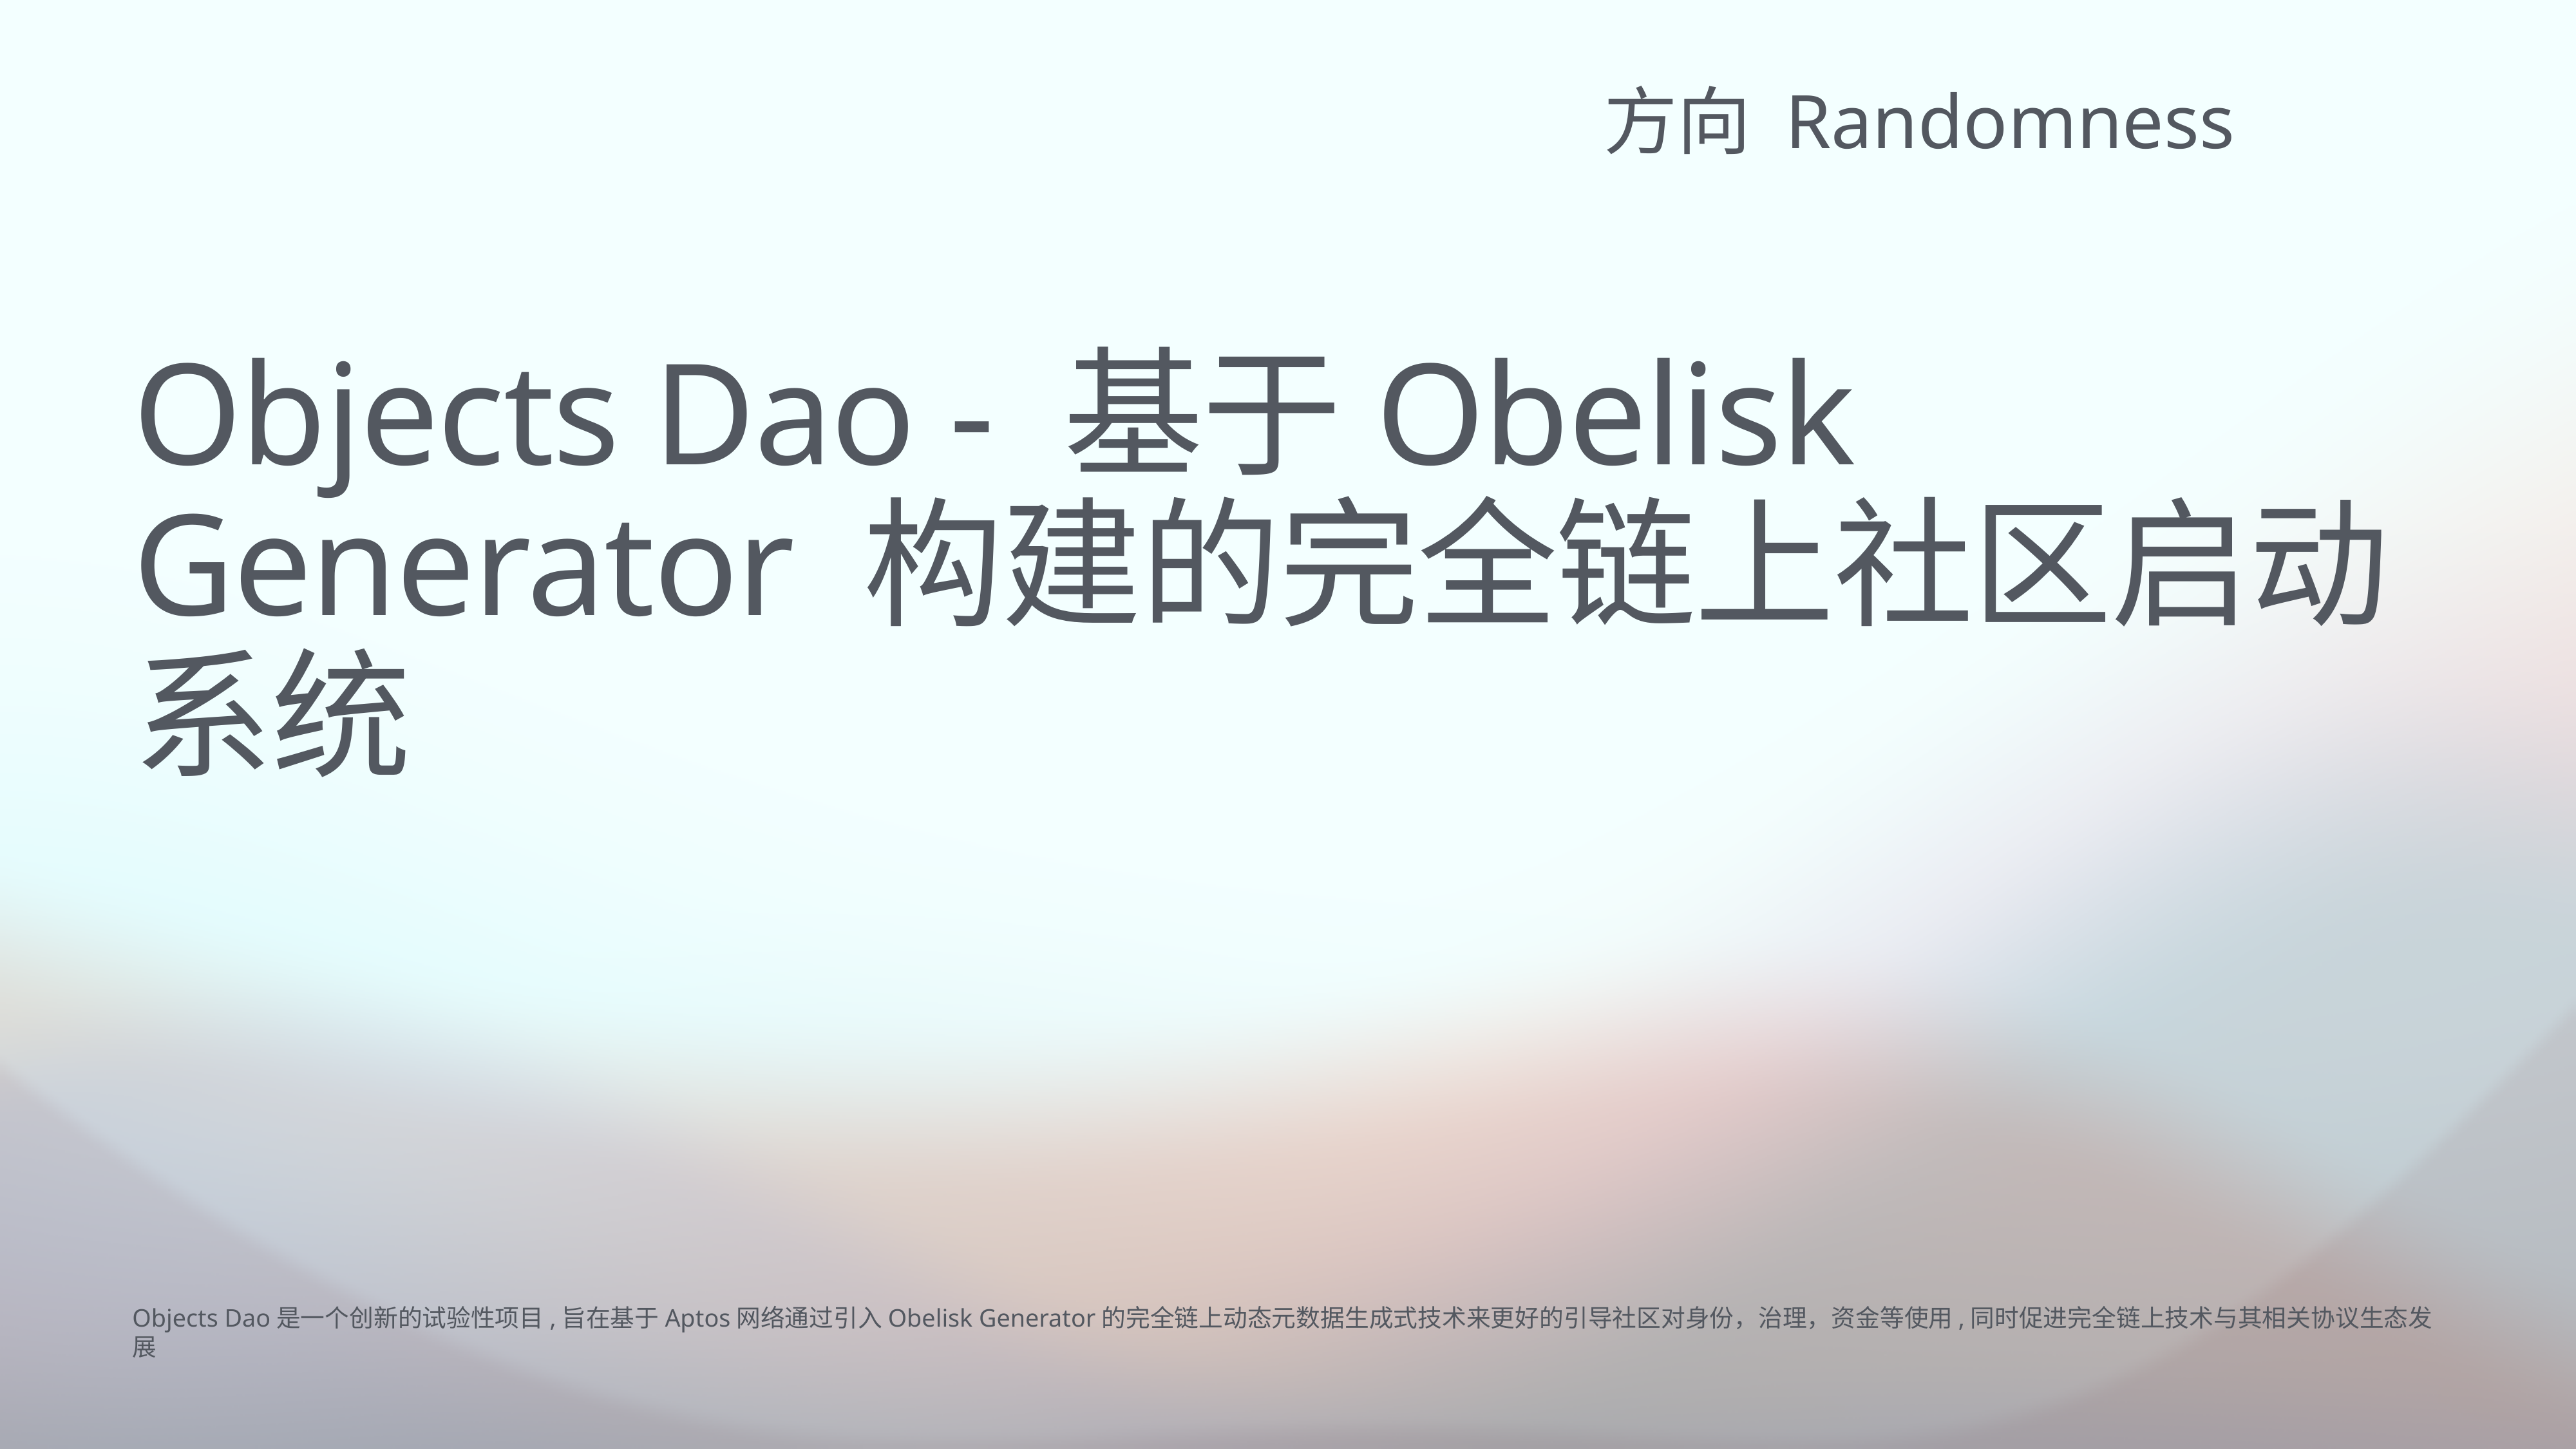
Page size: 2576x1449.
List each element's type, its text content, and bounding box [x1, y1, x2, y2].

picture [0, 0, 2576, 1449]
title Objects Dao - 基于Obelisk Generator 构建的完全链上社区启动系统 [127, 311, 2449, 803]
list Objects Dao是一个创新的试验性项目,旨在基于Aptos网络通过引入Obelisk Generator的完全链上动态元数据生成式技术来更好的引导社区对身份，治理，资金等使用,同时促进完全链上技术与其相关协议生态发展 [127, 1296, 2449, 1367]
subtitle 方向 Randomness [1598, 69, 2576, 282]
